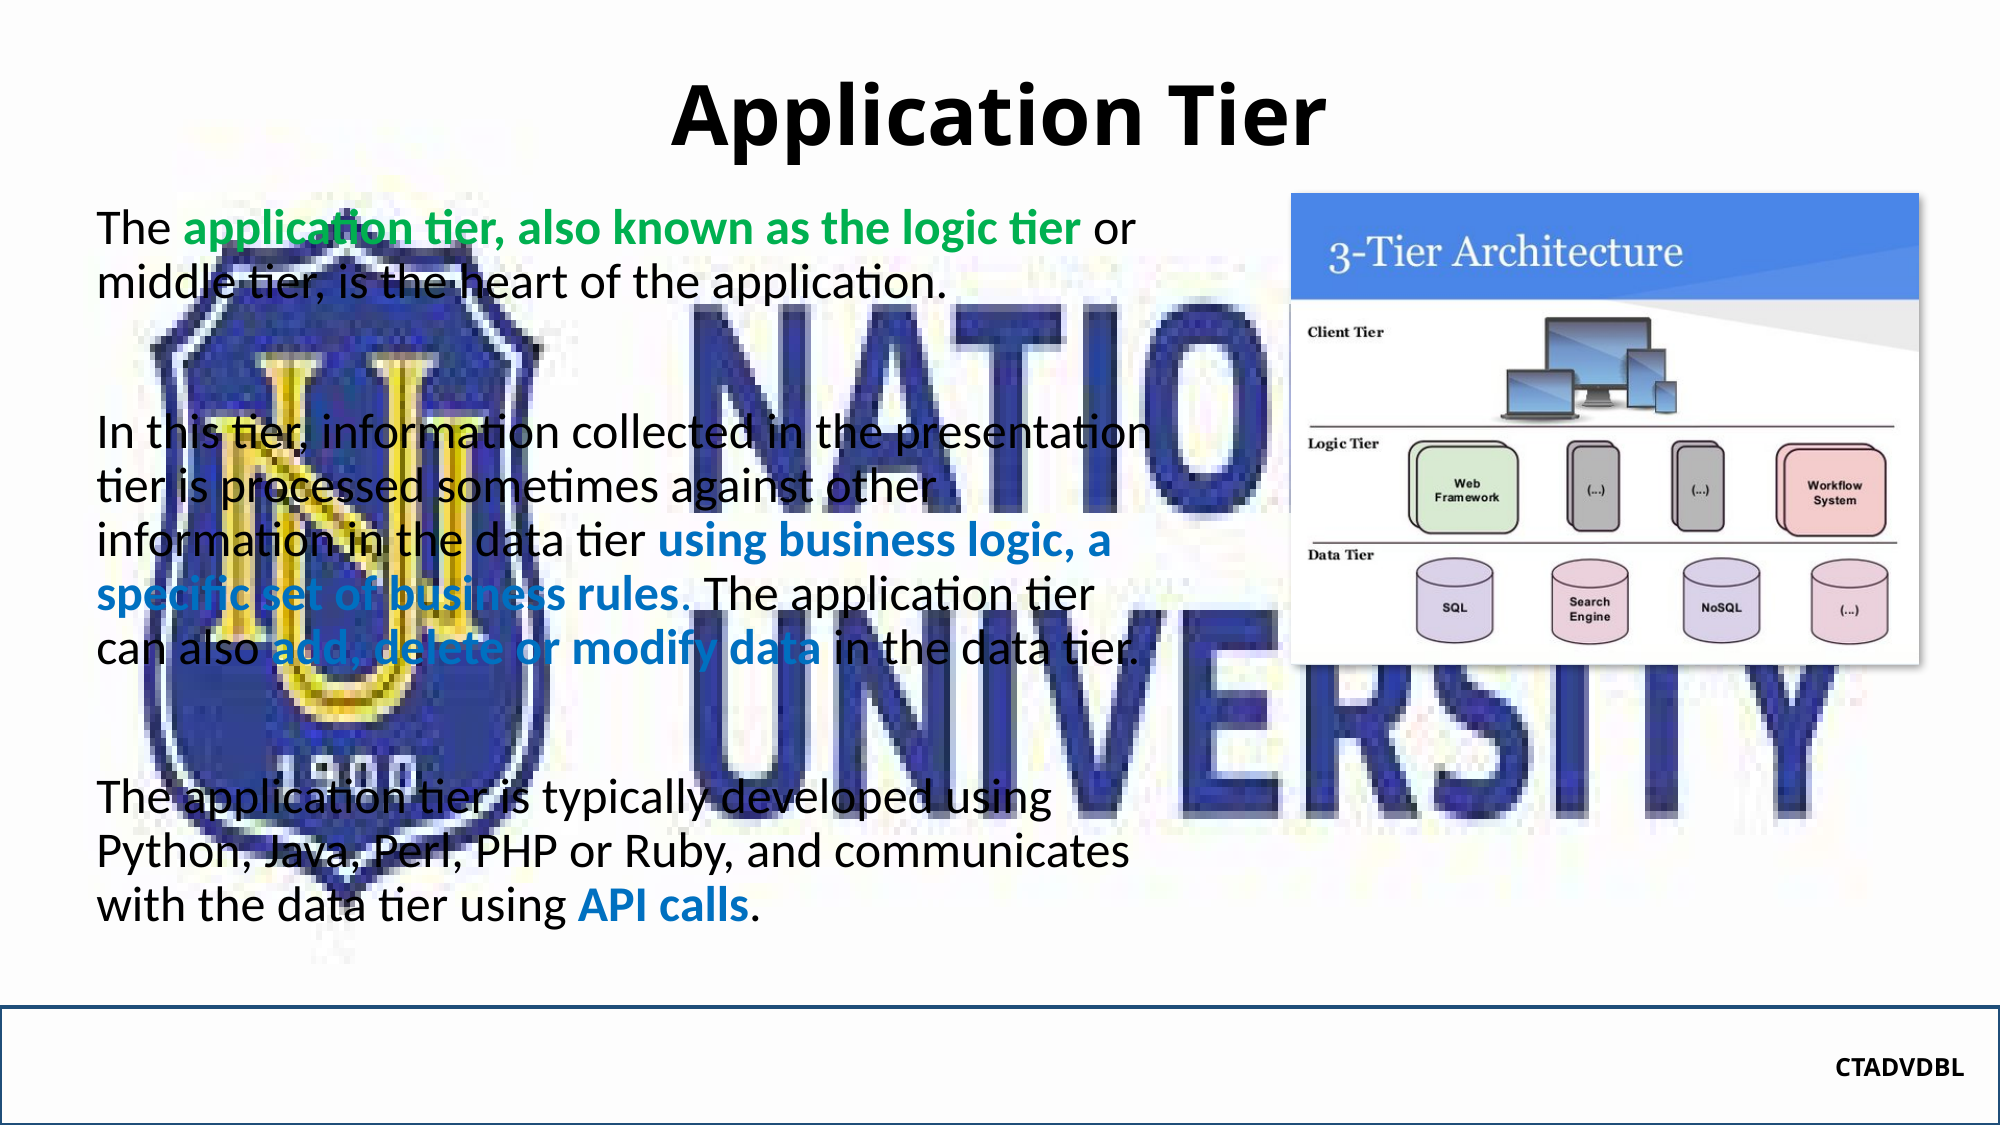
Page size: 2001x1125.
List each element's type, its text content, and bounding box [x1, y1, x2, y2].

title Application Tier [249, 31, 1750, 172]
footer CTADVDBL [0, 1007, 2000, 1125]
picture [0, 0, 2000, 1007]
subtitle The application tier, also known as the logic tier or middle tier, is the heart of the application. In this tier, information collected in the presentation tier is processed sometimes against other information in the data tier using business logic, a specific set of business rules. The application tier can also add, delete or modify data in the data tier. The application tier is typically developed using Python, Java, Perl, PHP or Ruby, and communicates with the data tier using API calls. [81, 193, 1189, 972]
